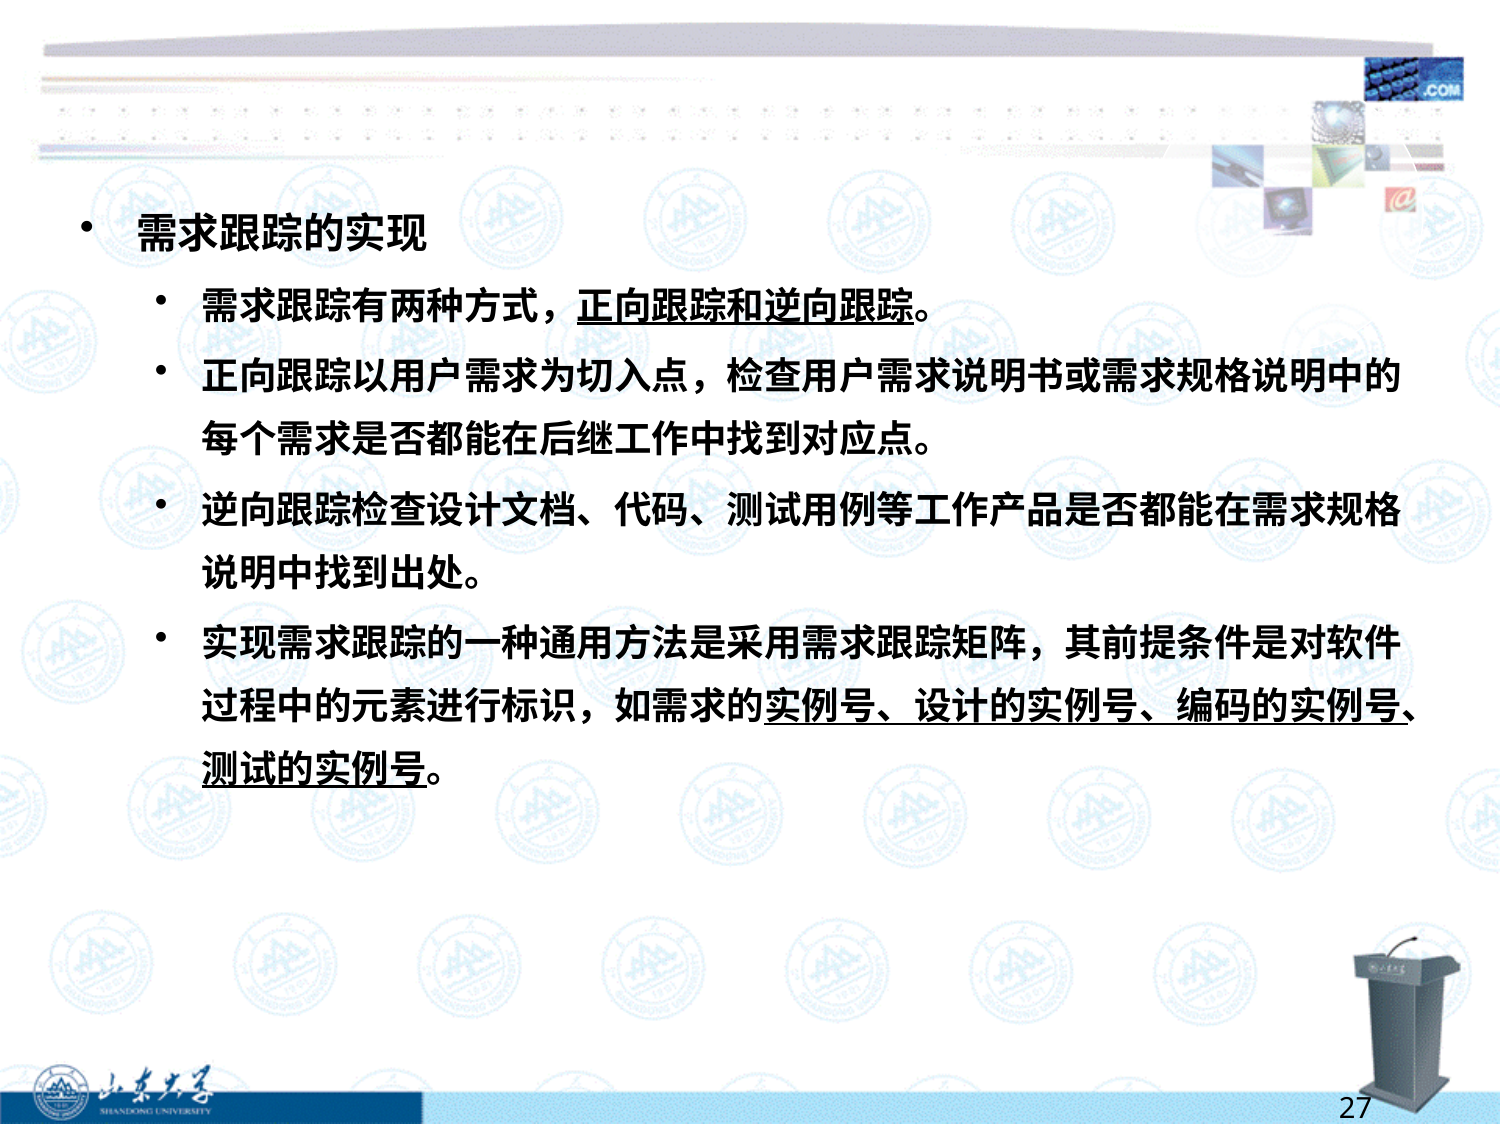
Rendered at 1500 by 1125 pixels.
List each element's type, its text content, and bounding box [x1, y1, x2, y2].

slide_number 27 [1074, 1082, 1388, 1125]
picture [0, 1, 1500, 1124]
list 需求跟踪的实现 需求跟踪有两种方式，正向跟踪和逆向跟踪。 正向跟踪以用户需求为切入点，检查用户需求说明书或需求规格说明中的每个需求是否都能在后继工作中找到对应点。 逆向跟踪检查设计文档、代码、测试用例等工作产品是否都能在需求规格说明中找到出处。 实现需求跟踪的一种通用方法是采用需求跟踪矩阵，其前提条件是对软件过程中的元素进行标识，如需求的实例号、设计的实例号、编码的实例号、测试的实例号。 [64, 178, 1424, 1038]
